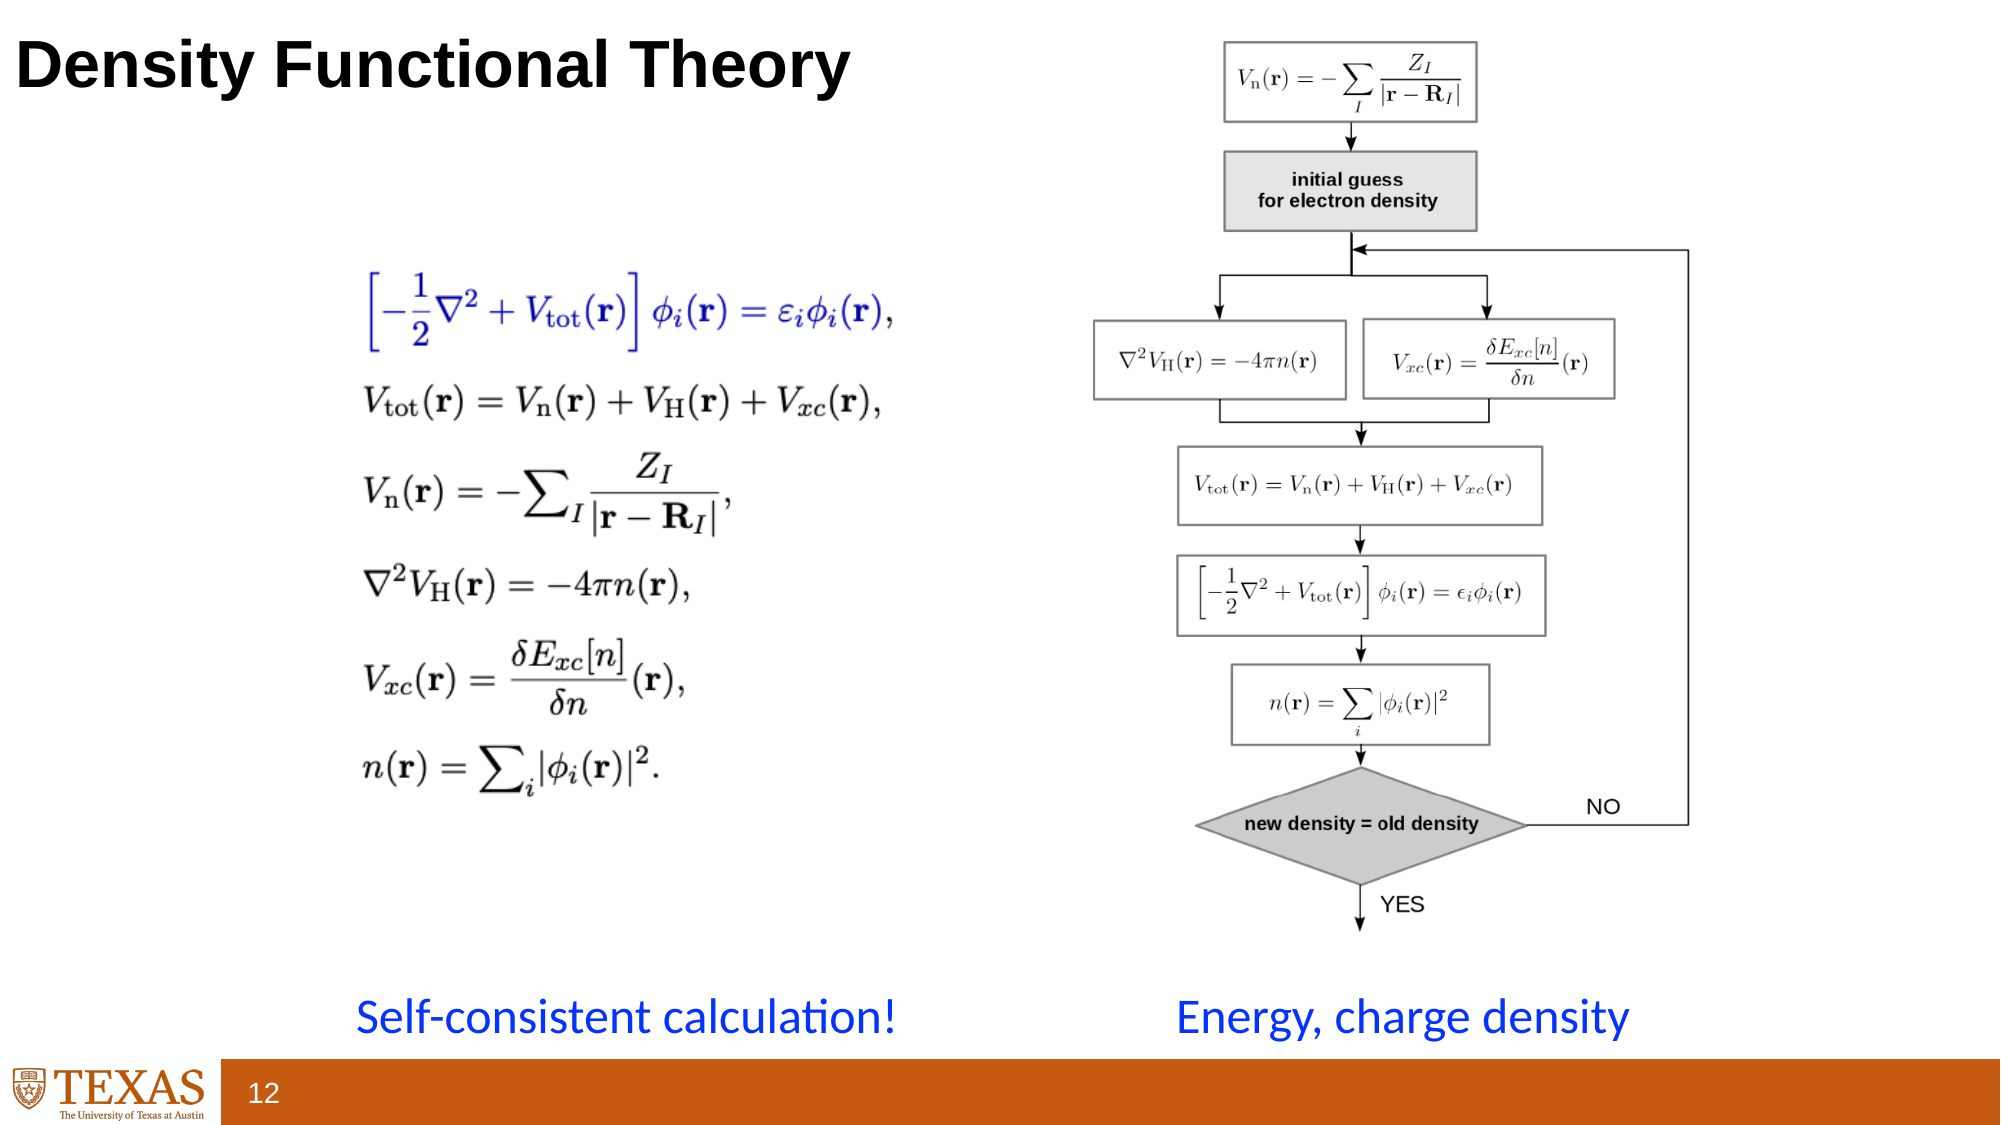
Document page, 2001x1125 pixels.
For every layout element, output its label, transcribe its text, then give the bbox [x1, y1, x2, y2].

text_box Energy, charge density [1161, 976, 1646, 1051]
text_box [221, 1059, 2000, 1125]
text_box 12 [232, 1067, 302, 1117]
picture [6, 1063, 209, 1125]
picture [1062, 33, 1699, 948]
text_box Self-consistent calculation! [341, 976, 914, 1051]
picture [338, 264, 898, 798]
title Density Functional Theory [0, 0, 1648, 132]
